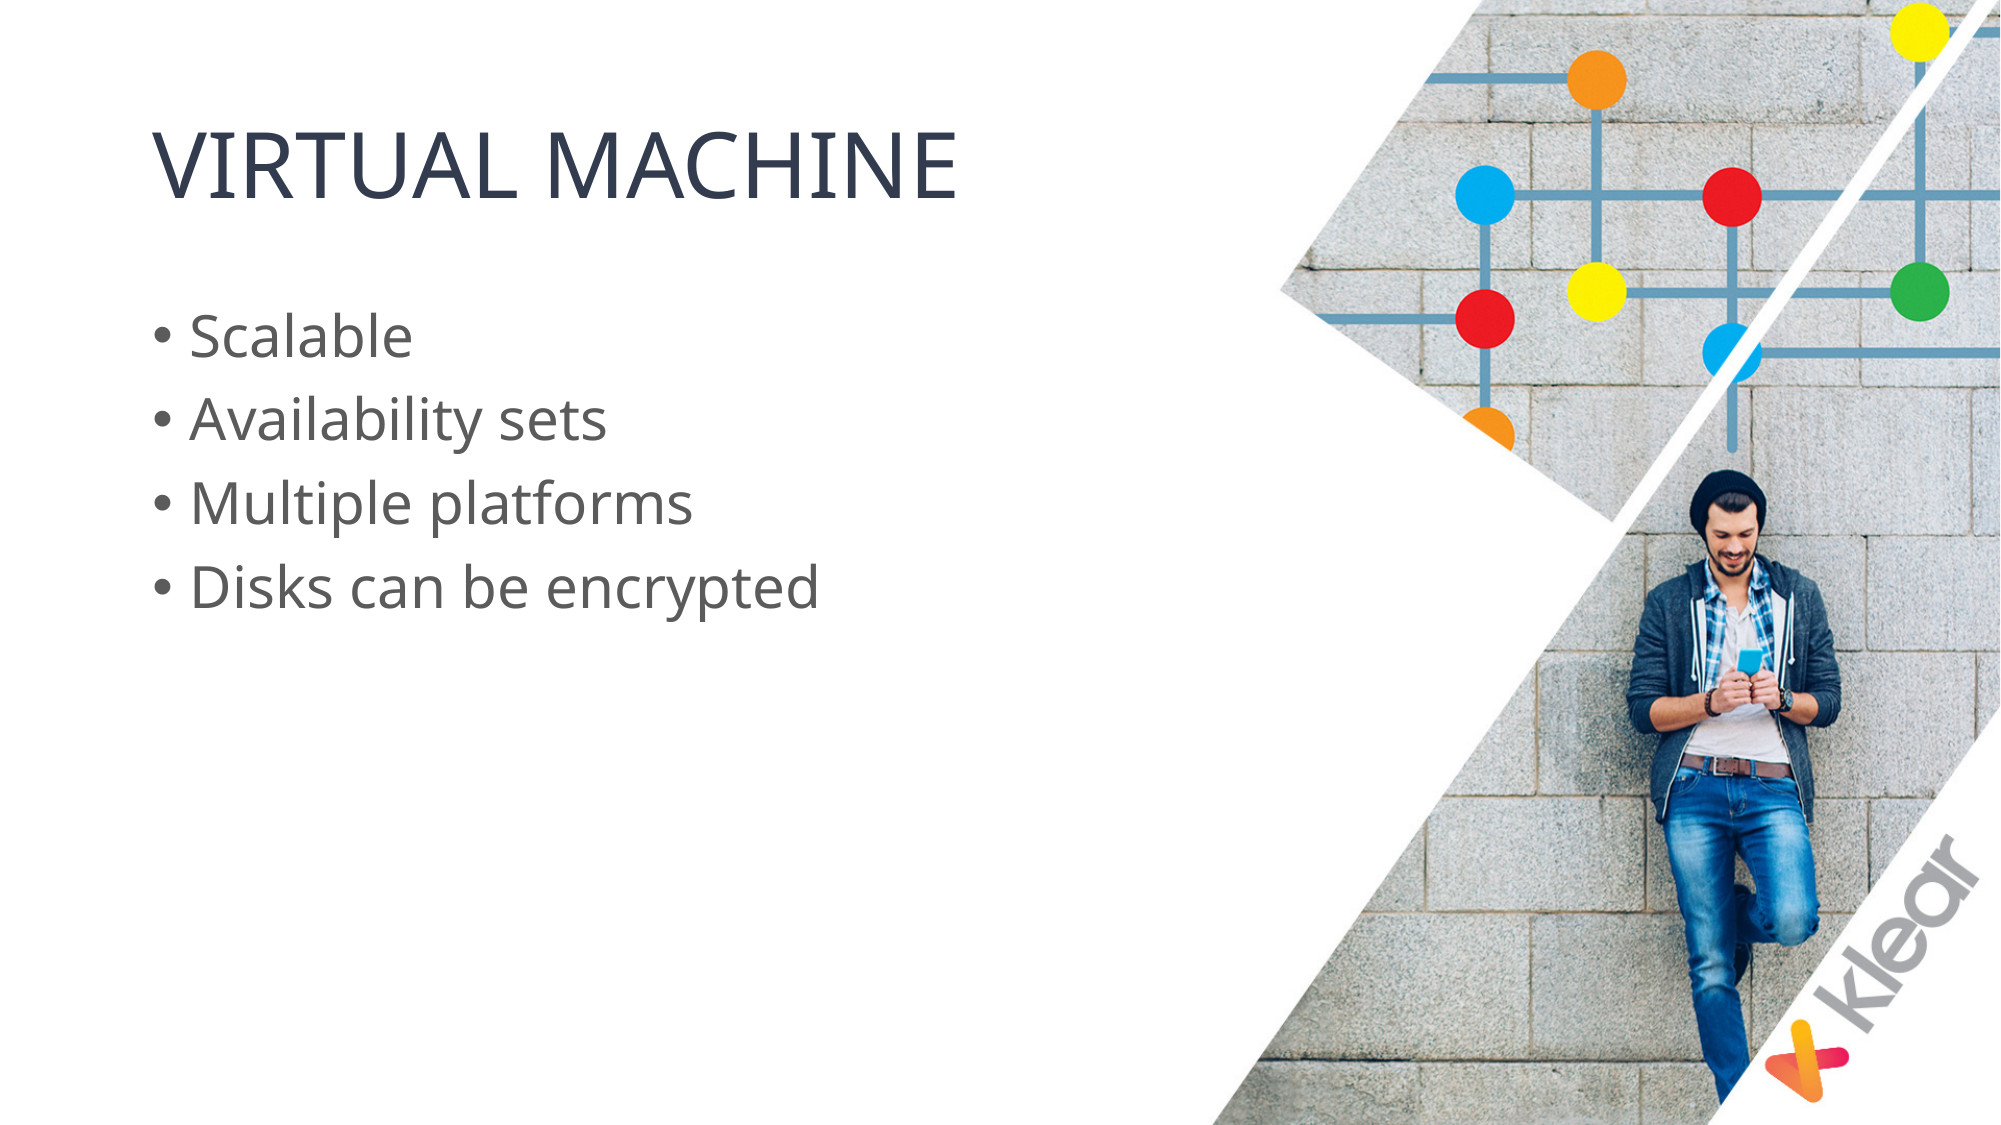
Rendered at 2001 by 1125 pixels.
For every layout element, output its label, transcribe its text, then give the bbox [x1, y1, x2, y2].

picture [0, 0, 2001, 1125]
title VIRTUAL MACHINE [137, 59, 1863, 278]
list Scalable Availability sets Multiple platforms Disks can be encrypted [137, 299, 1863, 1014]
